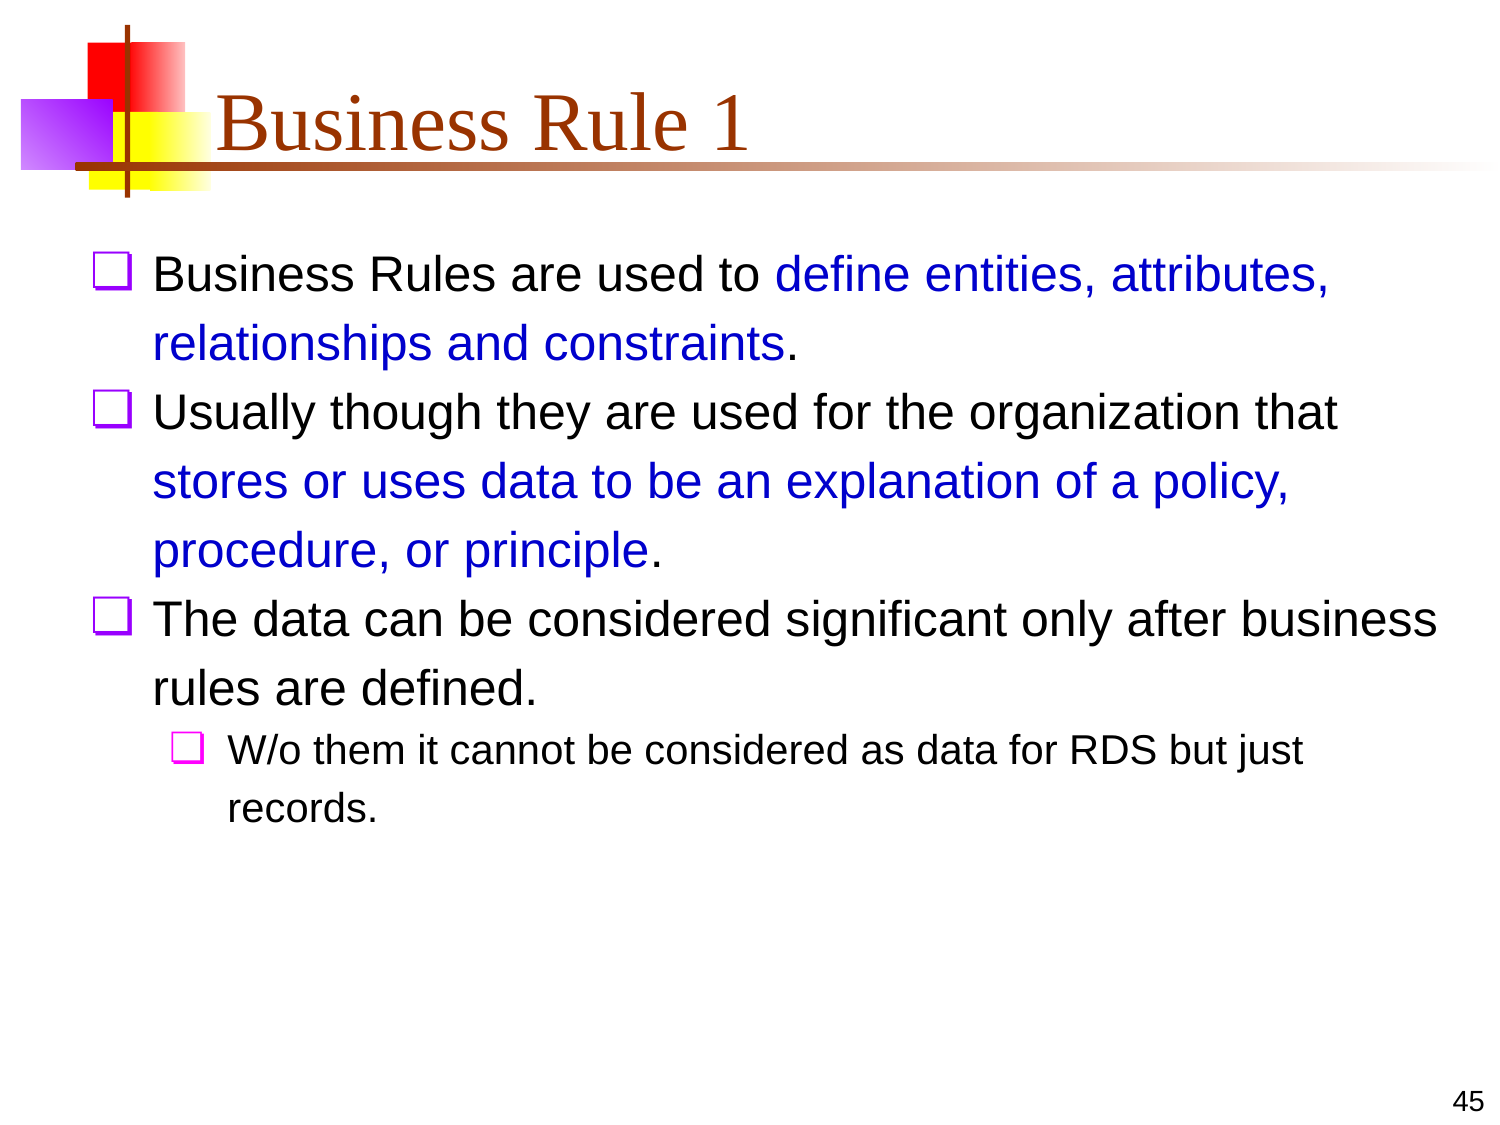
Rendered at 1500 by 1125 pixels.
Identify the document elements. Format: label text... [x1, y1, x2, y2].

list Business Rules are used to define entities, attributes, relationships and constraints. Usually though they are used for the organization that stores or uses data to be an explanation of a policy, procedure, or principle. The data can be considered significant only after business rules are defined. W/o them it cannot be considered as data for RDS but just records. [62, 224, 1469, 1006]
slide_number 45 [1187, 1050, 1500, 1125]
title Business Rule 1 [200, 37, 1479, 175]
